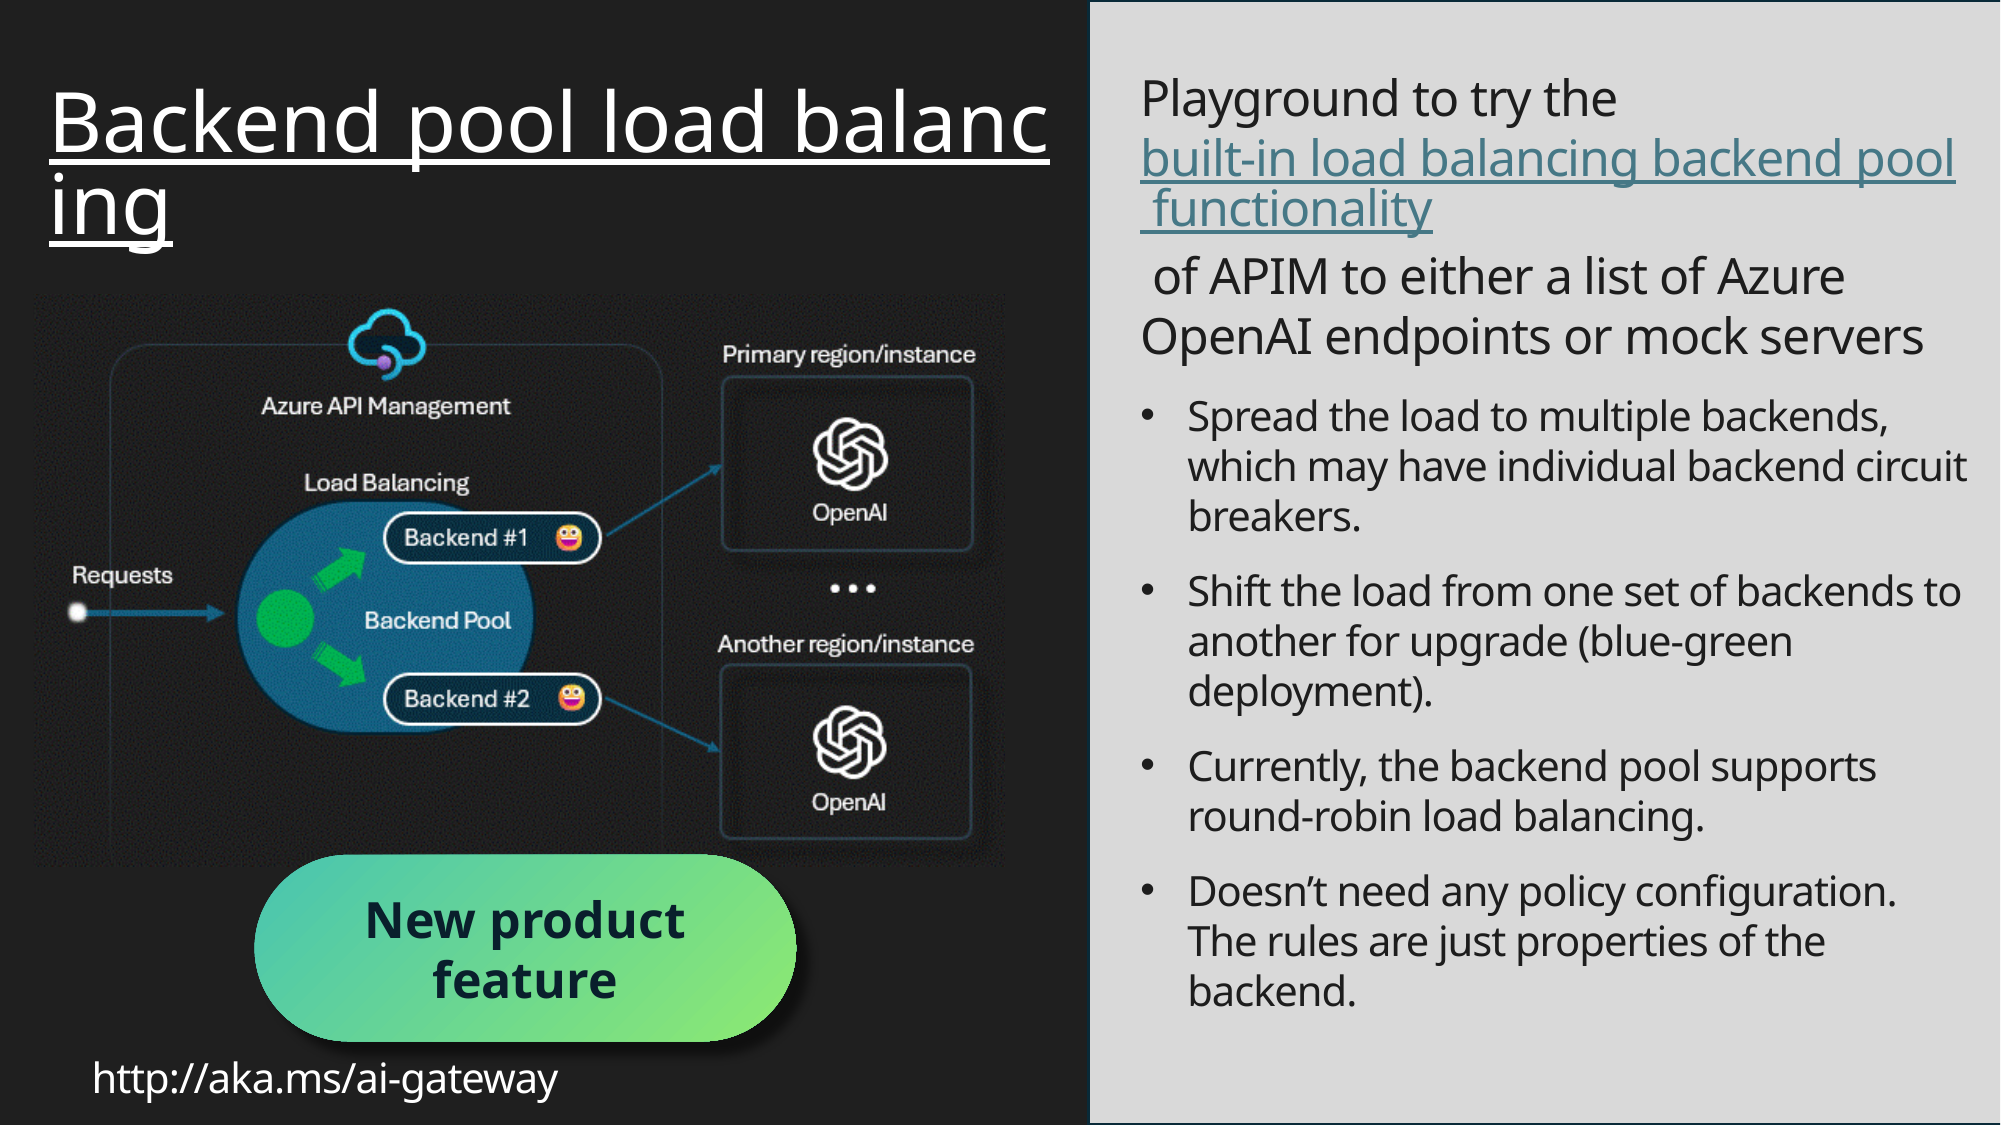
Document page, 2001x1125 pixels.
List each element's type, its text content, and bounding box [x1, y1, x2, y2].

title Backend pool load balancing [33, 48, 1065, 181]
text_box New product feature [253, 867, 798, 1043]
picture [33, 293, 1006, 867]
text_box Playground to try the built-in load balancing backend pool functionality of APIM to either a list of Azure OpenAI endpoints or mock servers Spread the load to multiple backends, which may have individual backend circuit breakers. Shift the load from one set of backends to another for upgrade (blue-green deployment). Currently, the backend pool supports round-robin load balancing. Doesn’t need any policy configuration. The rules are just properties of the backend. [1140, 66, 1967, 965]
